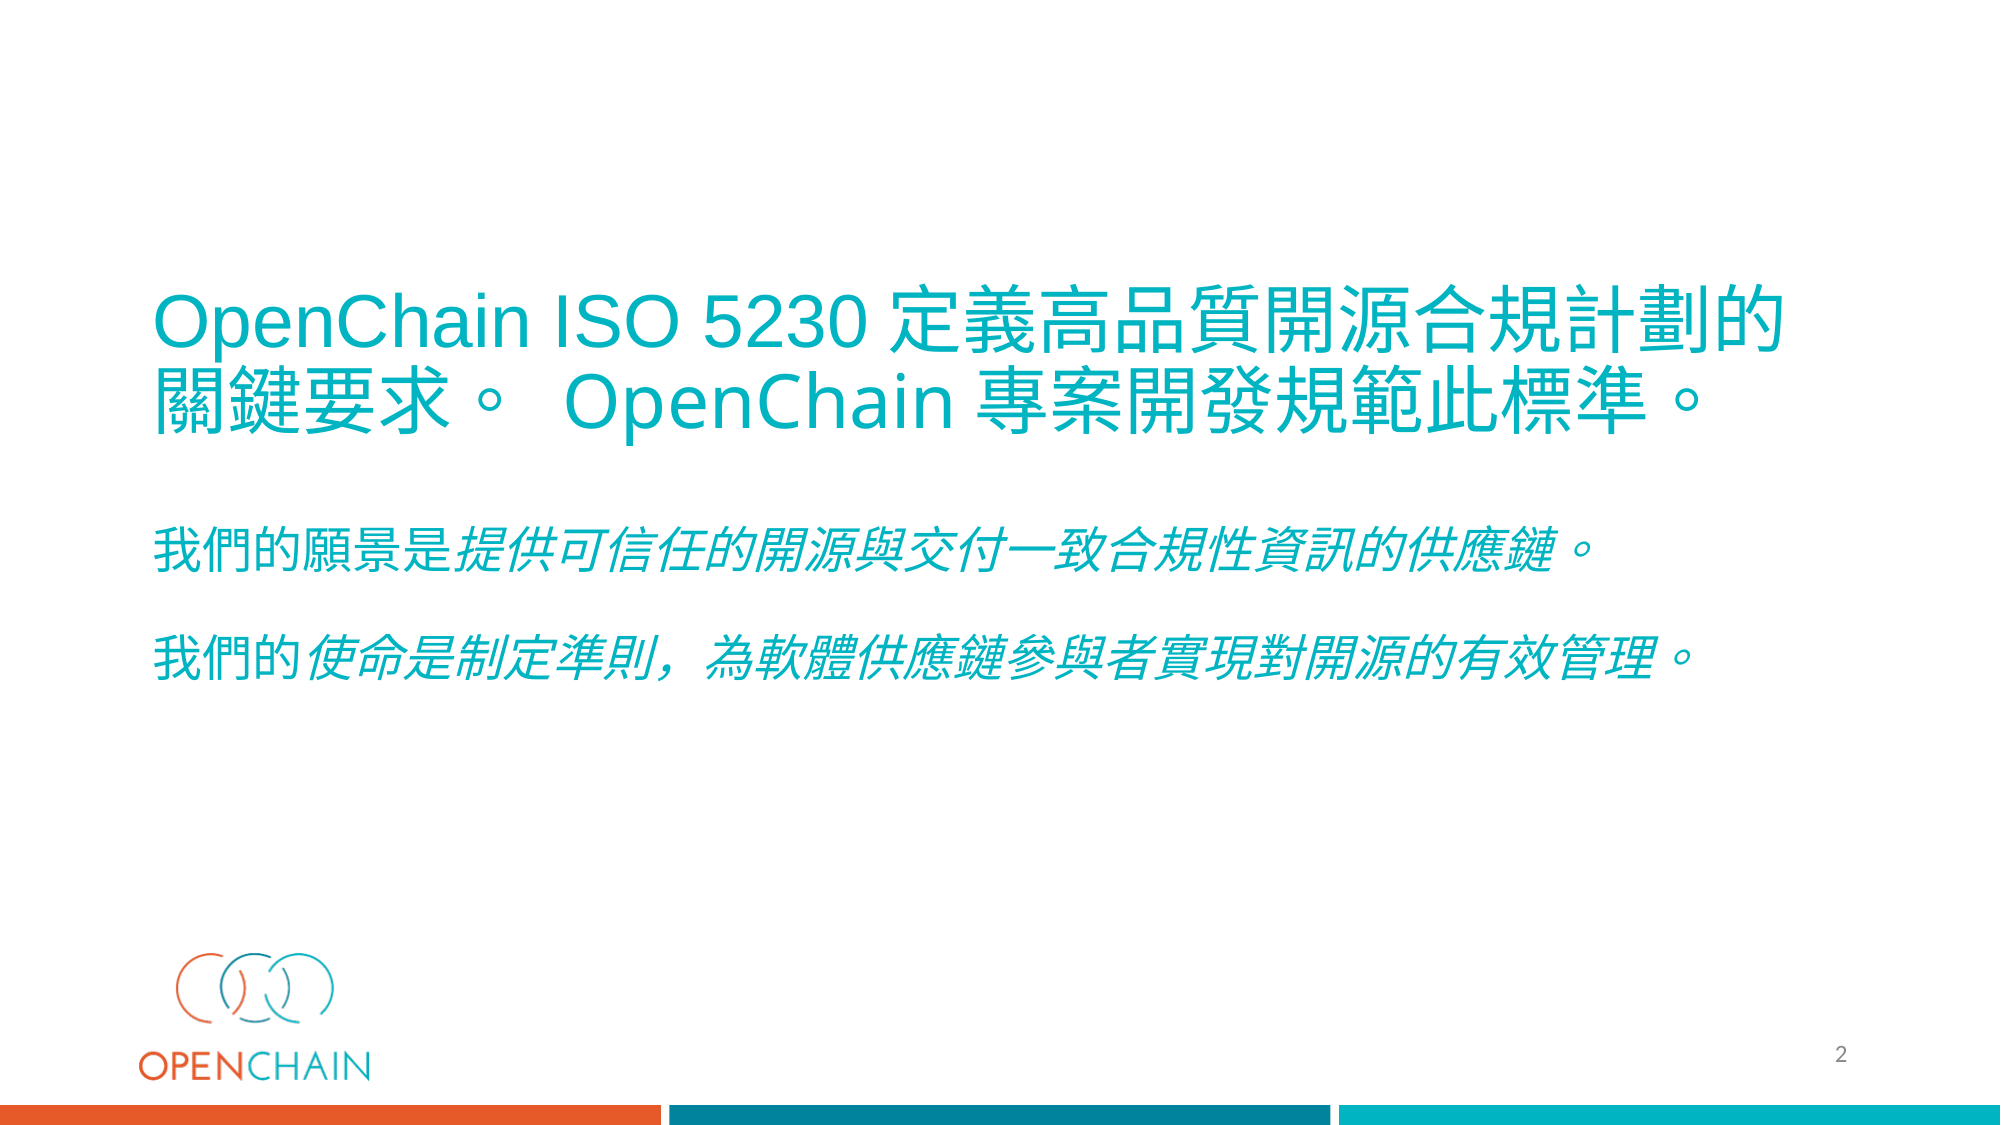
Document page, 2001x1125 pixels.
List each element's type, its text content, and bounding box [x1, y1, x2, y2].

picture [137, 951, 372, 1082]
slide_number 2 [1648, 1022, 1863, 1083]
title OpenChain ISO 5230定義高品質開源合規計劃的關鍵要求。 OpenChain專案開發規範此標準。 我們的願景是提供可信任的開源與交付一致合規性資訊的供應鏈。 我們的使命是制定準則，為軟體供應鏈參與者實現對開源的有效管理。 [137, 376, 1863, 594]
